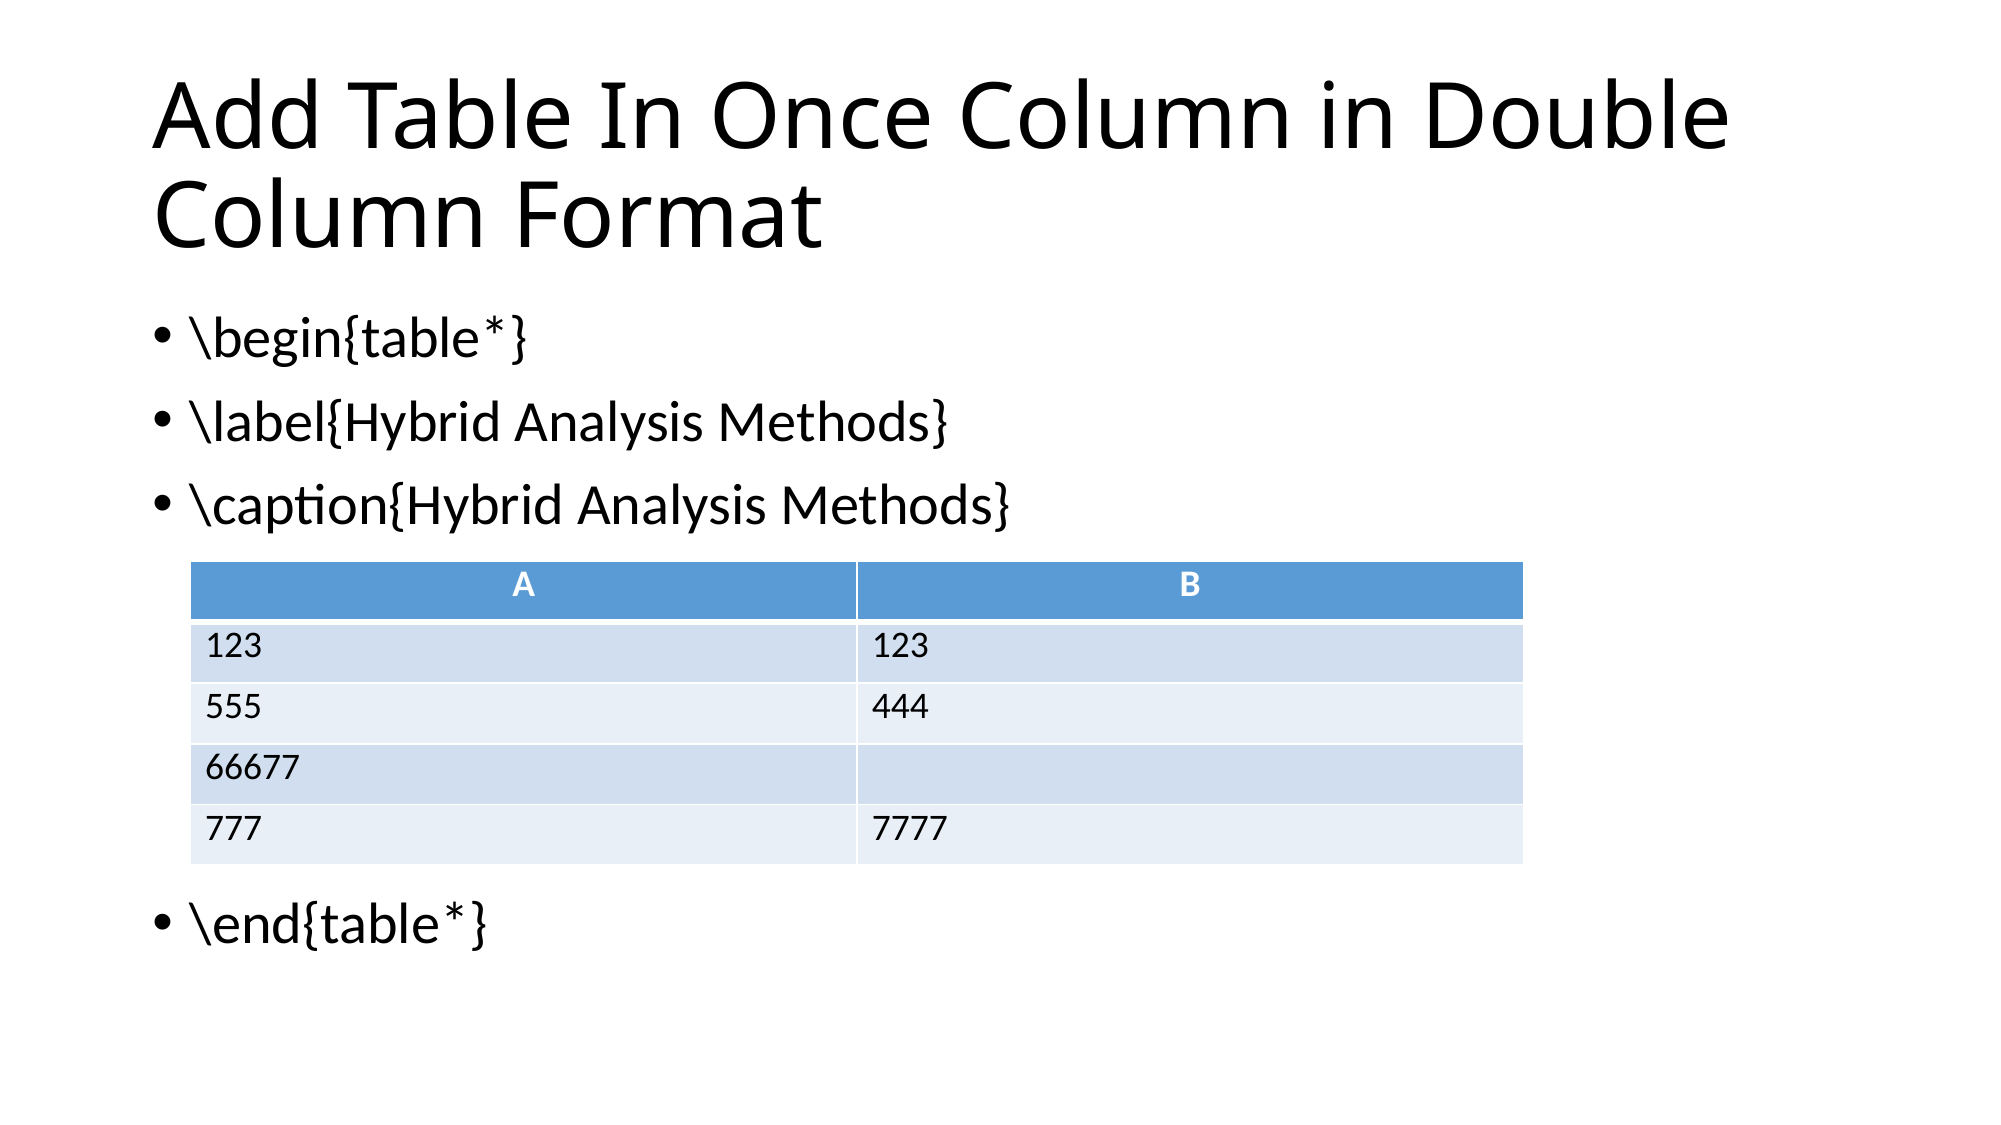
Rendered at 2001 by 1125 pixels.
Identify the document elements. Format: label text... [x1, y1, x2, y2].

table_cell 777 [191, 805, 856, 864]
table_cell 66677 [191, 745, 856, 804]
table_cell 555 [191, 684, 856, 743]
title Add Table In Once Column in Double Column Format [137, 59, 1863, 278]
table_cell 123 [191, 625, 856, 682]
table_header B [858, 562, 1523, 619]
table_header A [191, 562, 856, 619]
table_cell 123 [858, 625, 1523, 682]
table_cell [858, 745, 1523, 804]
table_cell 7777 [858, 805, 1523, 864]
list \begin{table*} \label{Hybrid Analysis Methods} \caption{Hybrid Analysis Methods} \end{table*} [137, 299, 1863, 1014]
table_cell 444 [858, 684, 1523, 743]
